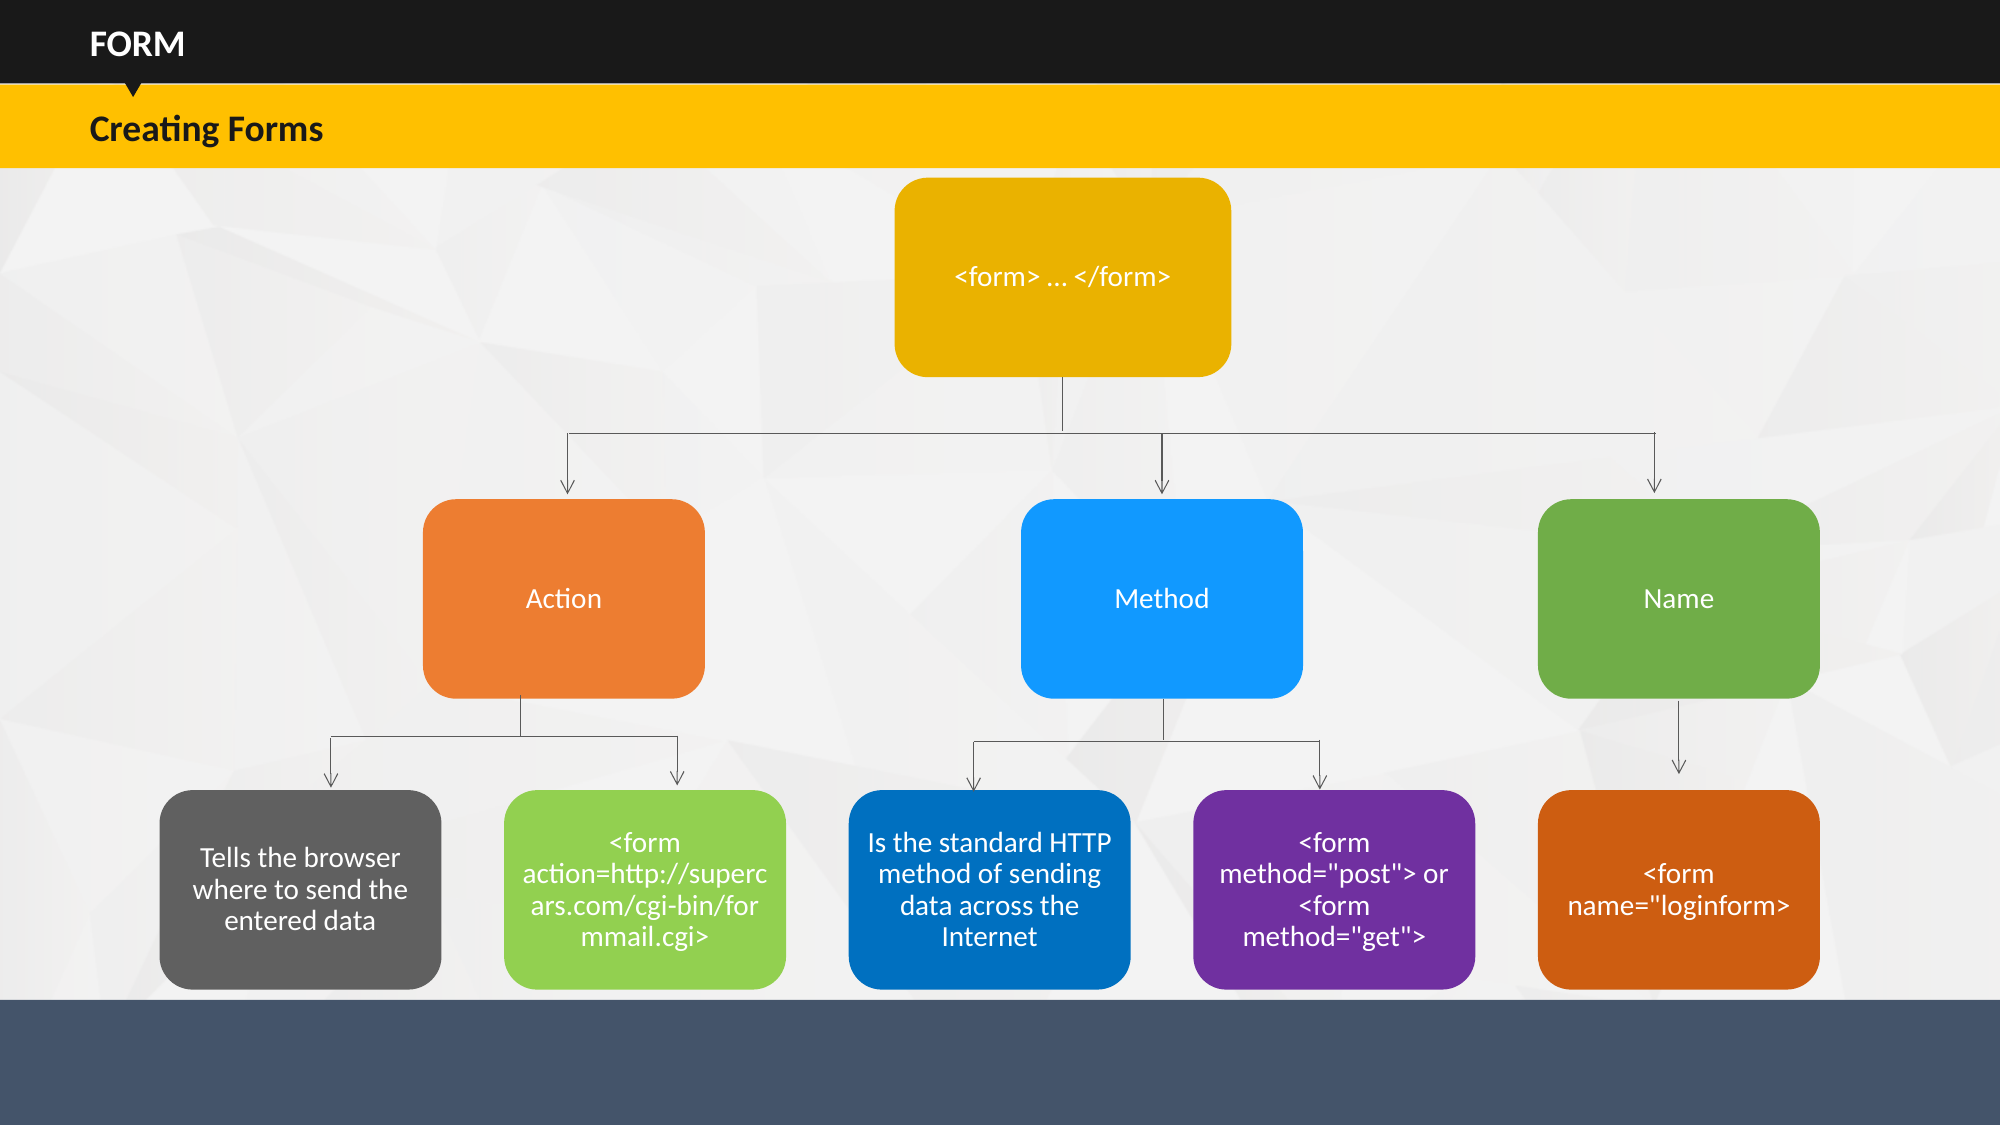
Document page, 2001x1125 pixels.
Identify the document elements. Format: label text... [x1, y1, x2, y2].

text_box <form name="loginform> [1537, 789, 1821, 991]
text_box Action [422, 498, 706, 700]
text_box <form action=http://supercars.com/cgi-bin/formmail.cgi> [503, 789, 787, 991]
text_box [117, 72, 149, 100]
picture [0, 169, 2000, 999]
text_box FORM [0, 0, 2000, 84]
text_box <form method="post"> or <form method="get"> [1192, 789, 1476, 991]
text_box Method [1020, 498, 1304, 700]
text_box Creating Forms [0, 84, 2000, 169]
text_box Tells the browser where to send the entered data [158, 789, 443, 991]
text_box <form> … </form> [894, 177, 1232, 378]
text_box Name [1537, 498, 1821, 700]
text_box Is the standard HTTP method of sending data across the Internet [848, 789, 1132, 991]
